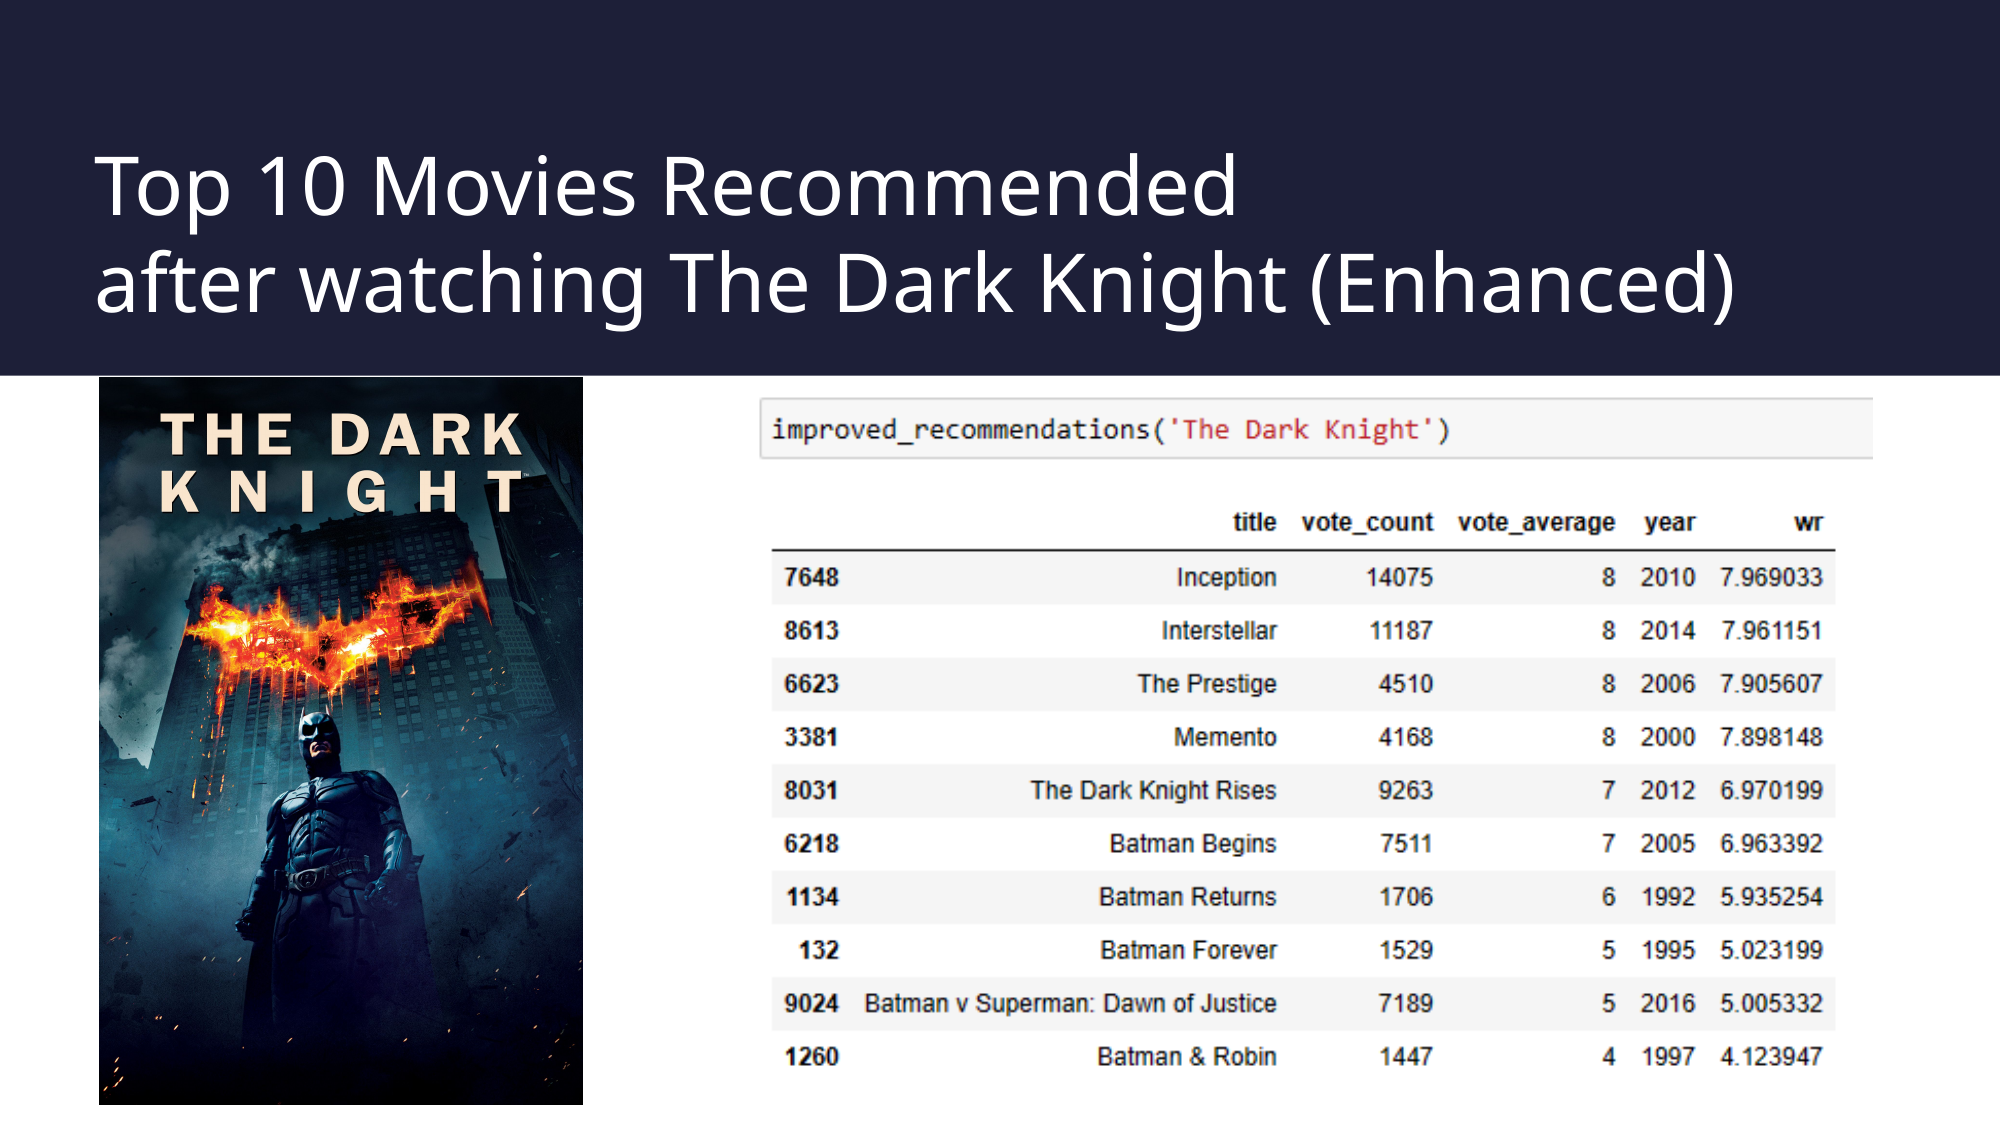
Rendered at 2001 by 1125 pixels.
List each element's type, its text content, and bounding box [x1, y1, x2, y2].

title Top 10 Movies Recommended after watching The Dark Knight (Enhanced) [79, 59, 1925, 337]
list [99, 377, 583, 1105]
picture [756, 392, 1873, 1113]
